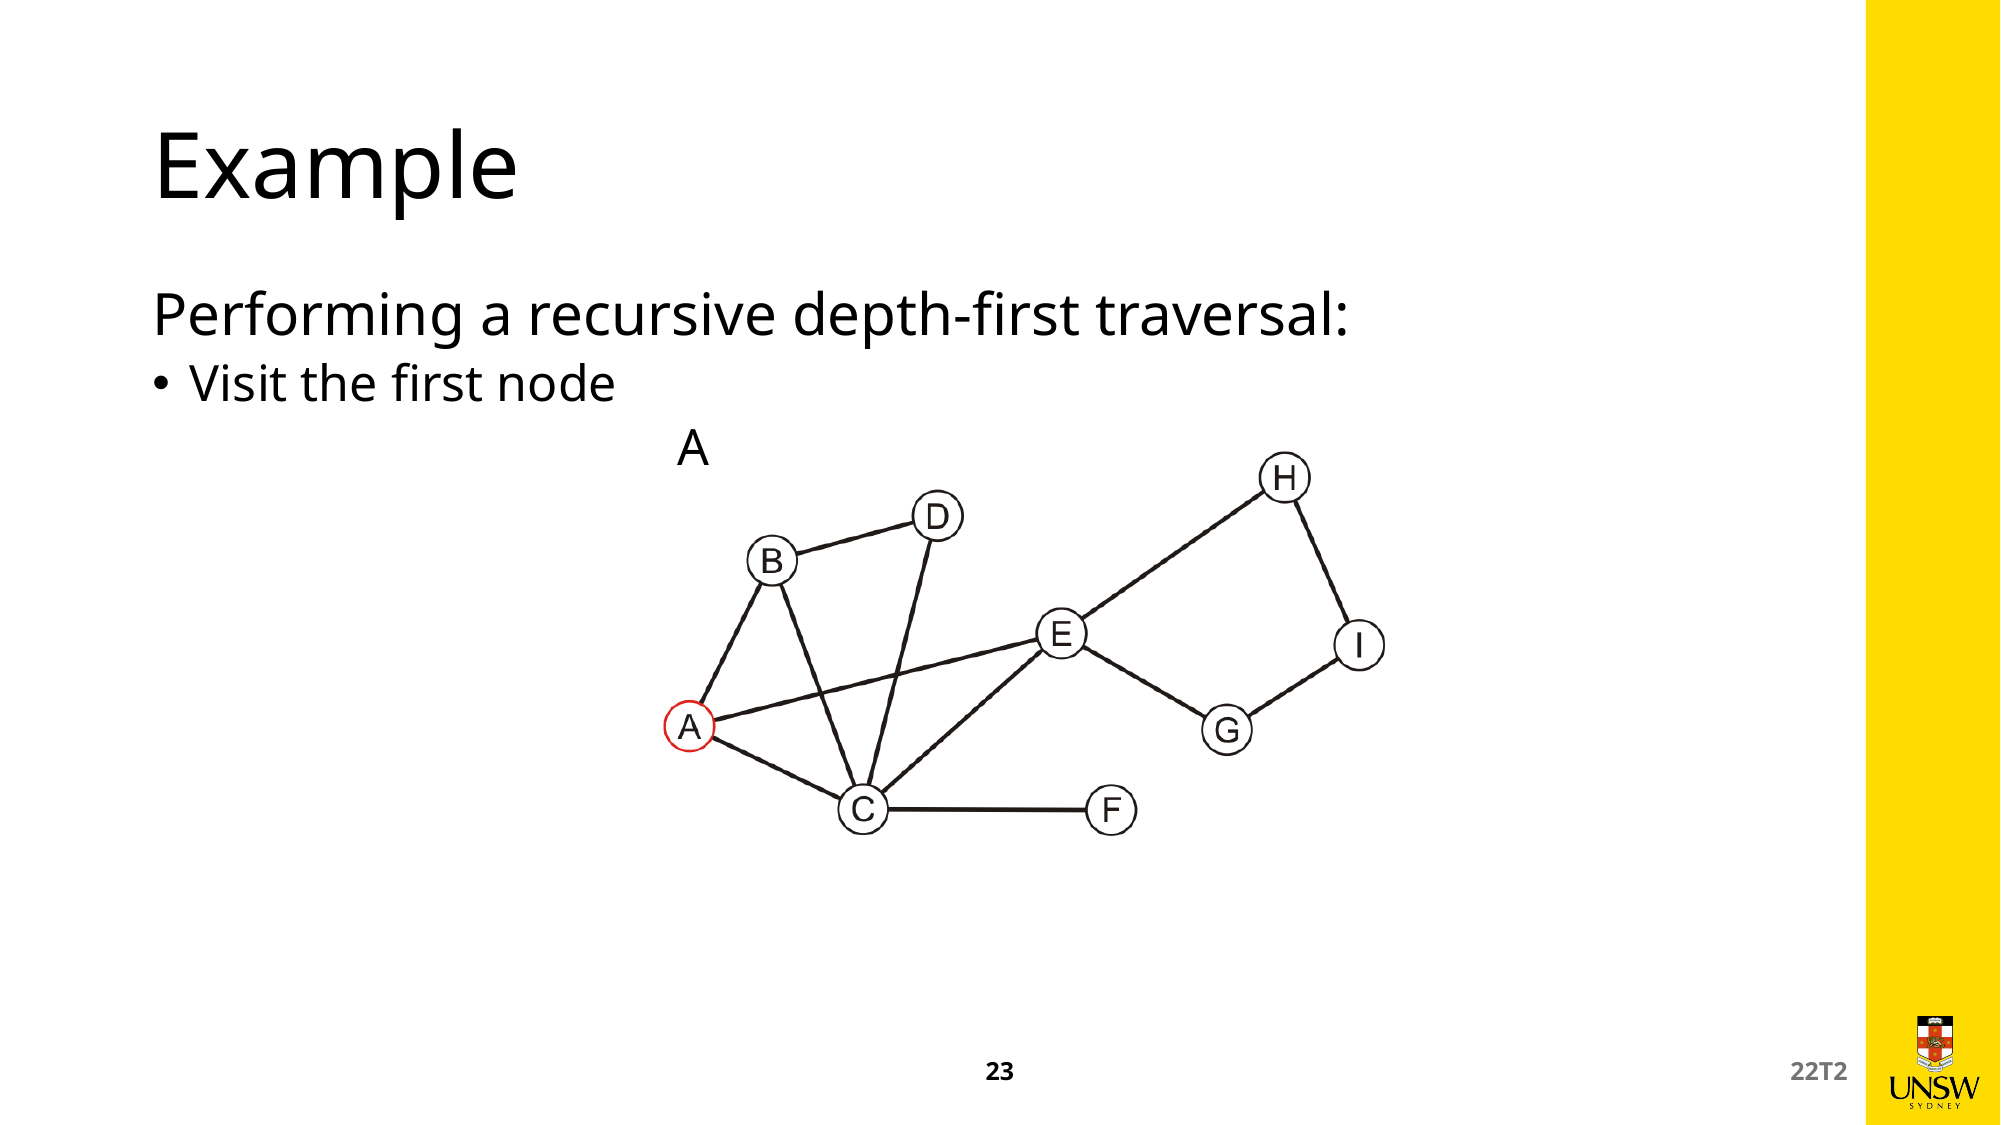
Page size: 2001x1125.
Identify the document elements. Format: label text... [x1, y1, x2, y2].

title Example [137, 59, 1863, 277]
picture [655, 444, 1392, 842]
footer 22T2 [1225, 1042, 1863, 1103]
slide_number 23 [774, 1042, 1225, 1103]
list Performing a recursive depth-first traversal: Visit the first node A [137, 277, 1863, 992]
picture [1890, 1016, 1980, 1109]
